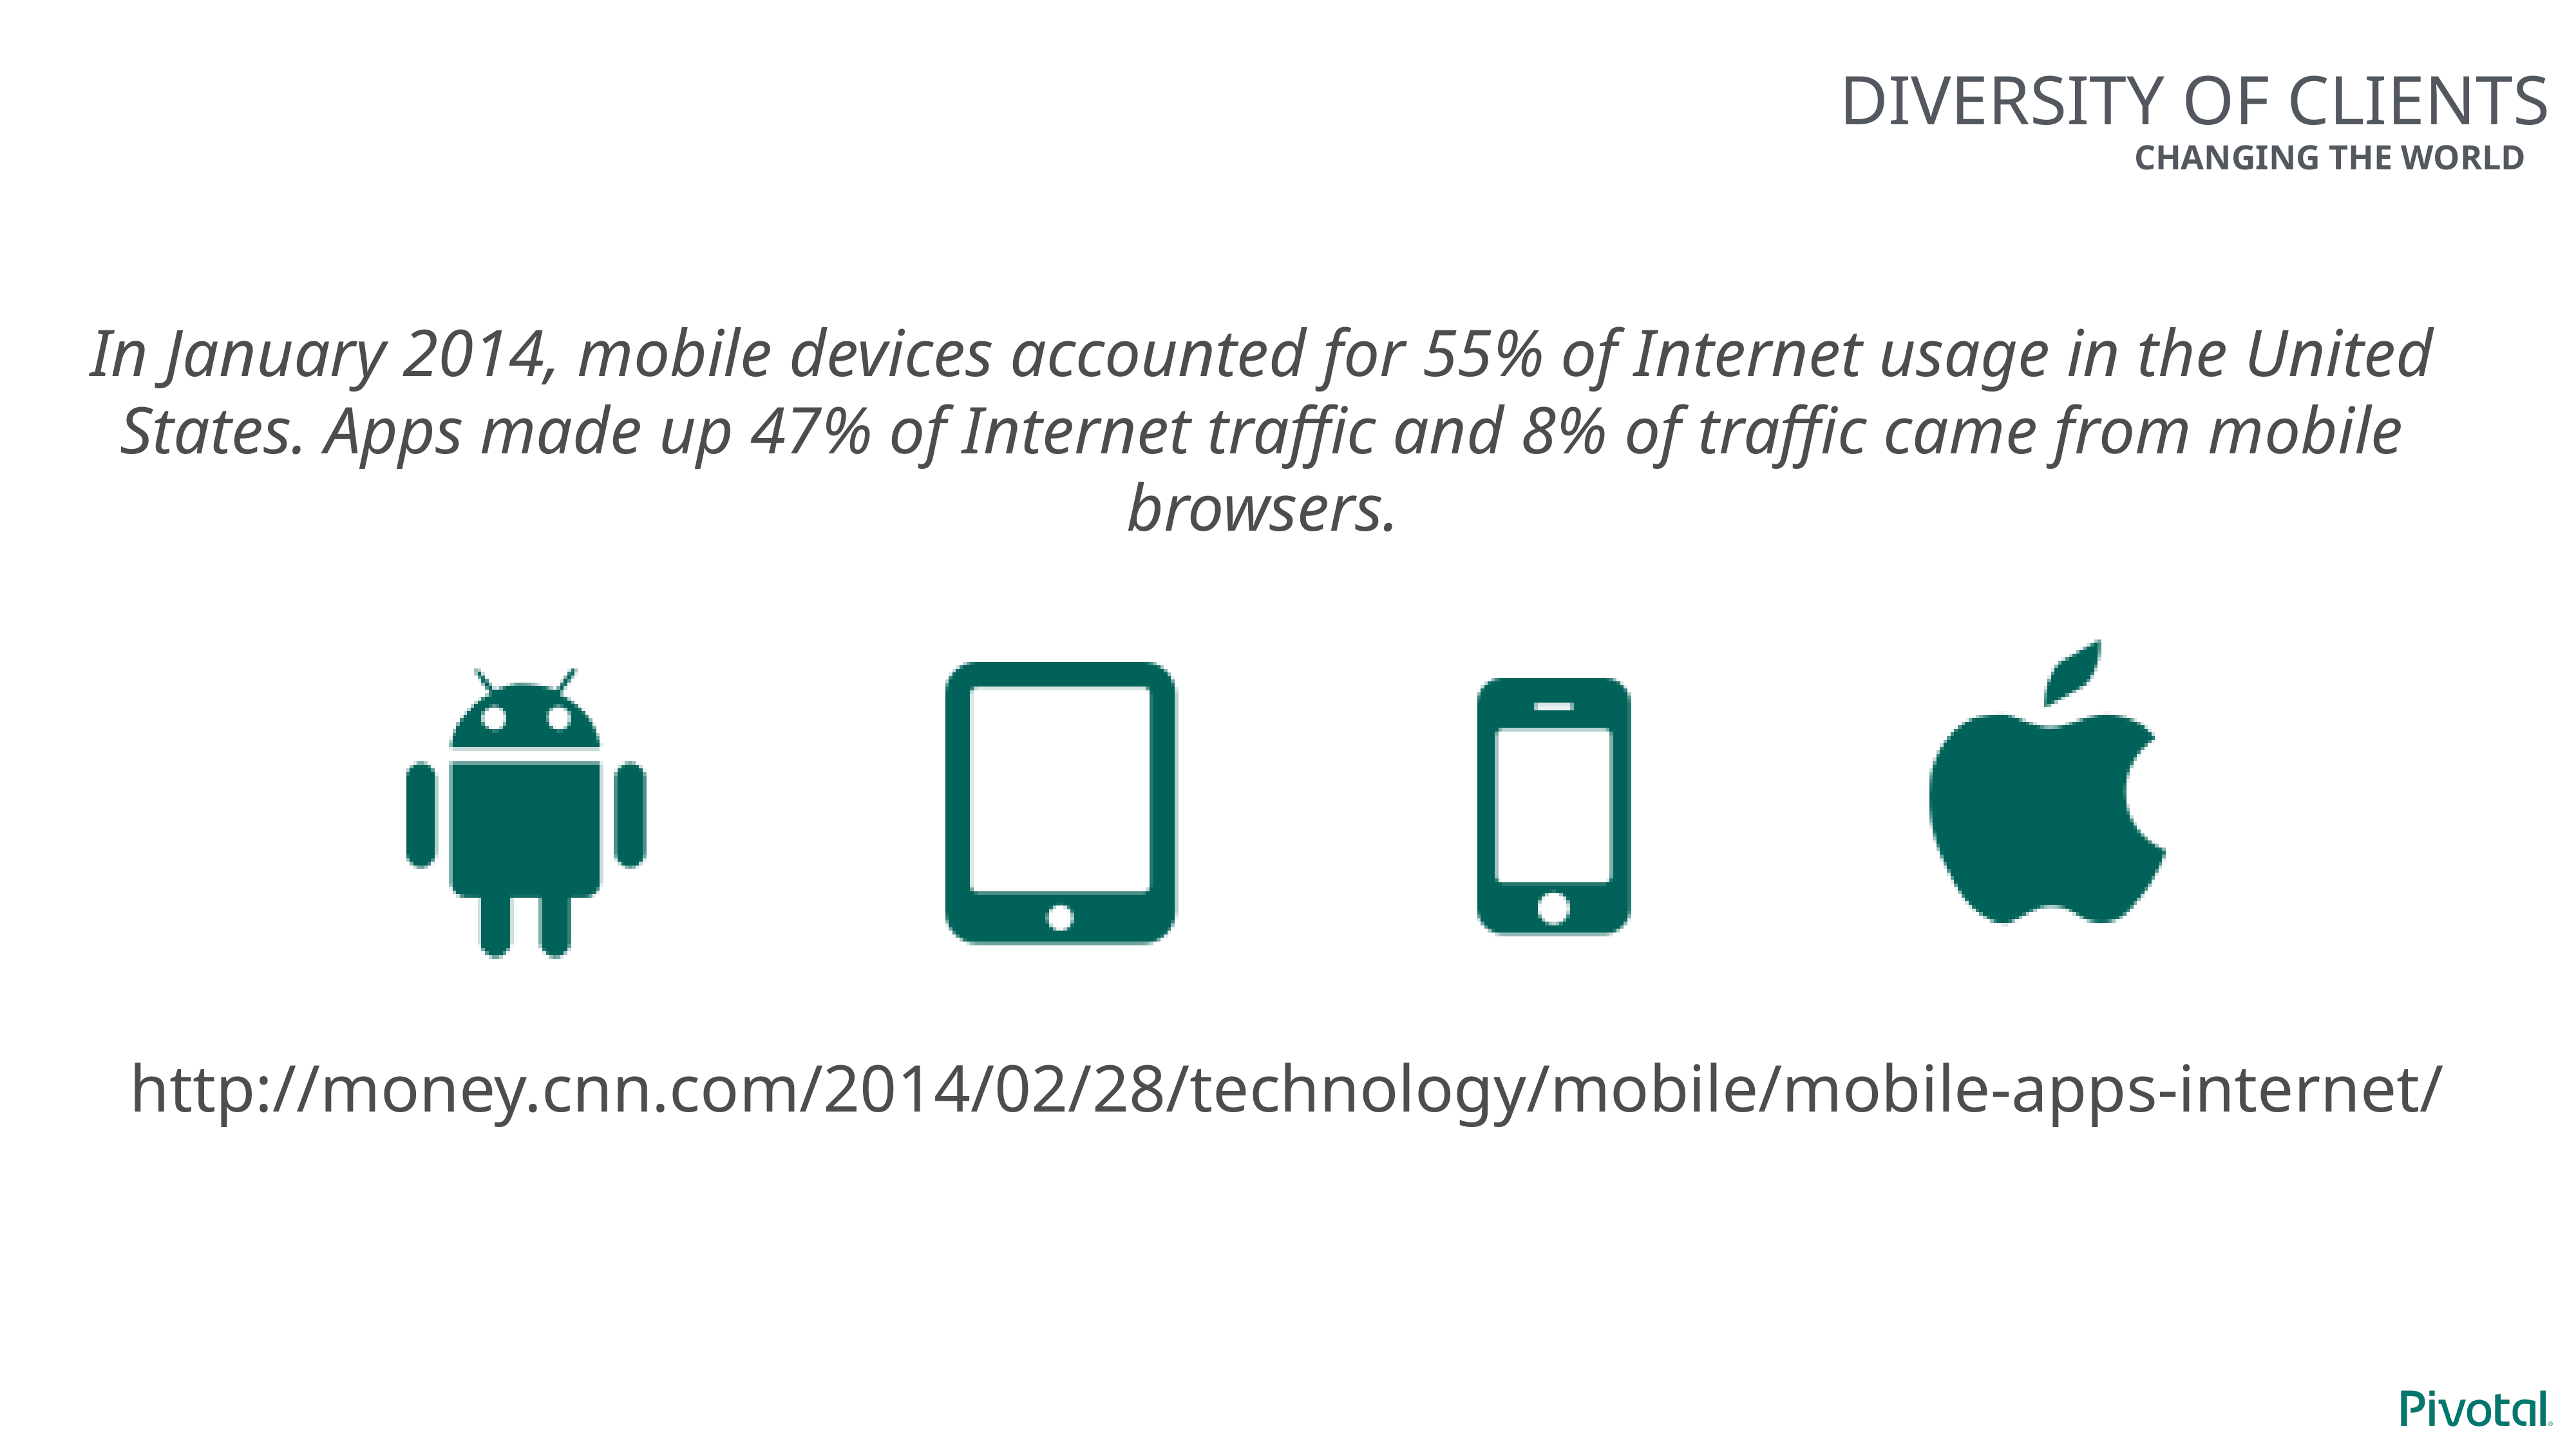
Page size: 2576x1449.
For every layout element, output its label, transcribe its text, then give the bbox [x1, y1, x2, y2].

picture [945, 662, 1179, 945]
text_box Changing the World [2134, 136, 2526, 176]
picture [1477, 678, 1632, 936]
text_box In January 2014, mobile devices accounted for 55% of Internet usage in the United States. Apps made up 47% of Internet traffic and 8% of traffic came from mobile browsers. [41, 299, 2485, 557]
text_box http://money.cnn.com/2014/02/28/technology/mobile/mobile-apps-internet/ [117, 1034, 2459, 1138]
picture [1929, 639, 2170, 927]
picture [2339, 1356, 2576, 1449]
text_box Diversity of Clients [1833, 52, 2556, 144]
picture [406, 668, 647, 960]
